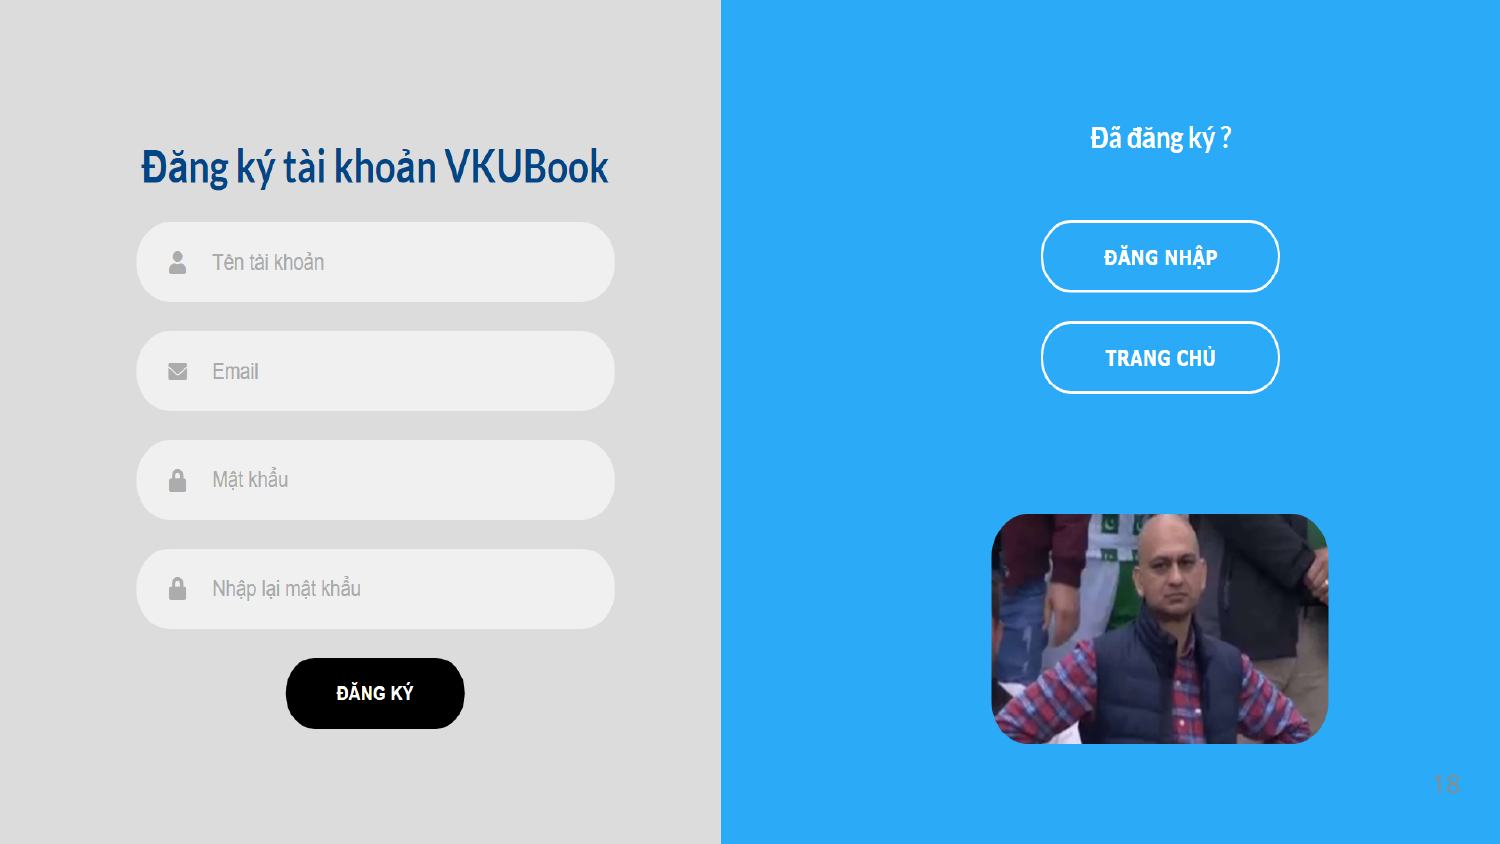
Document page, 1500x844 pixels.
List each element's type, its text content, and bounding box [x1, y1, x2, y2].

picture [0, 0, 1500, 844]
slide_number 18 [1417, 752, 1475, 819]
